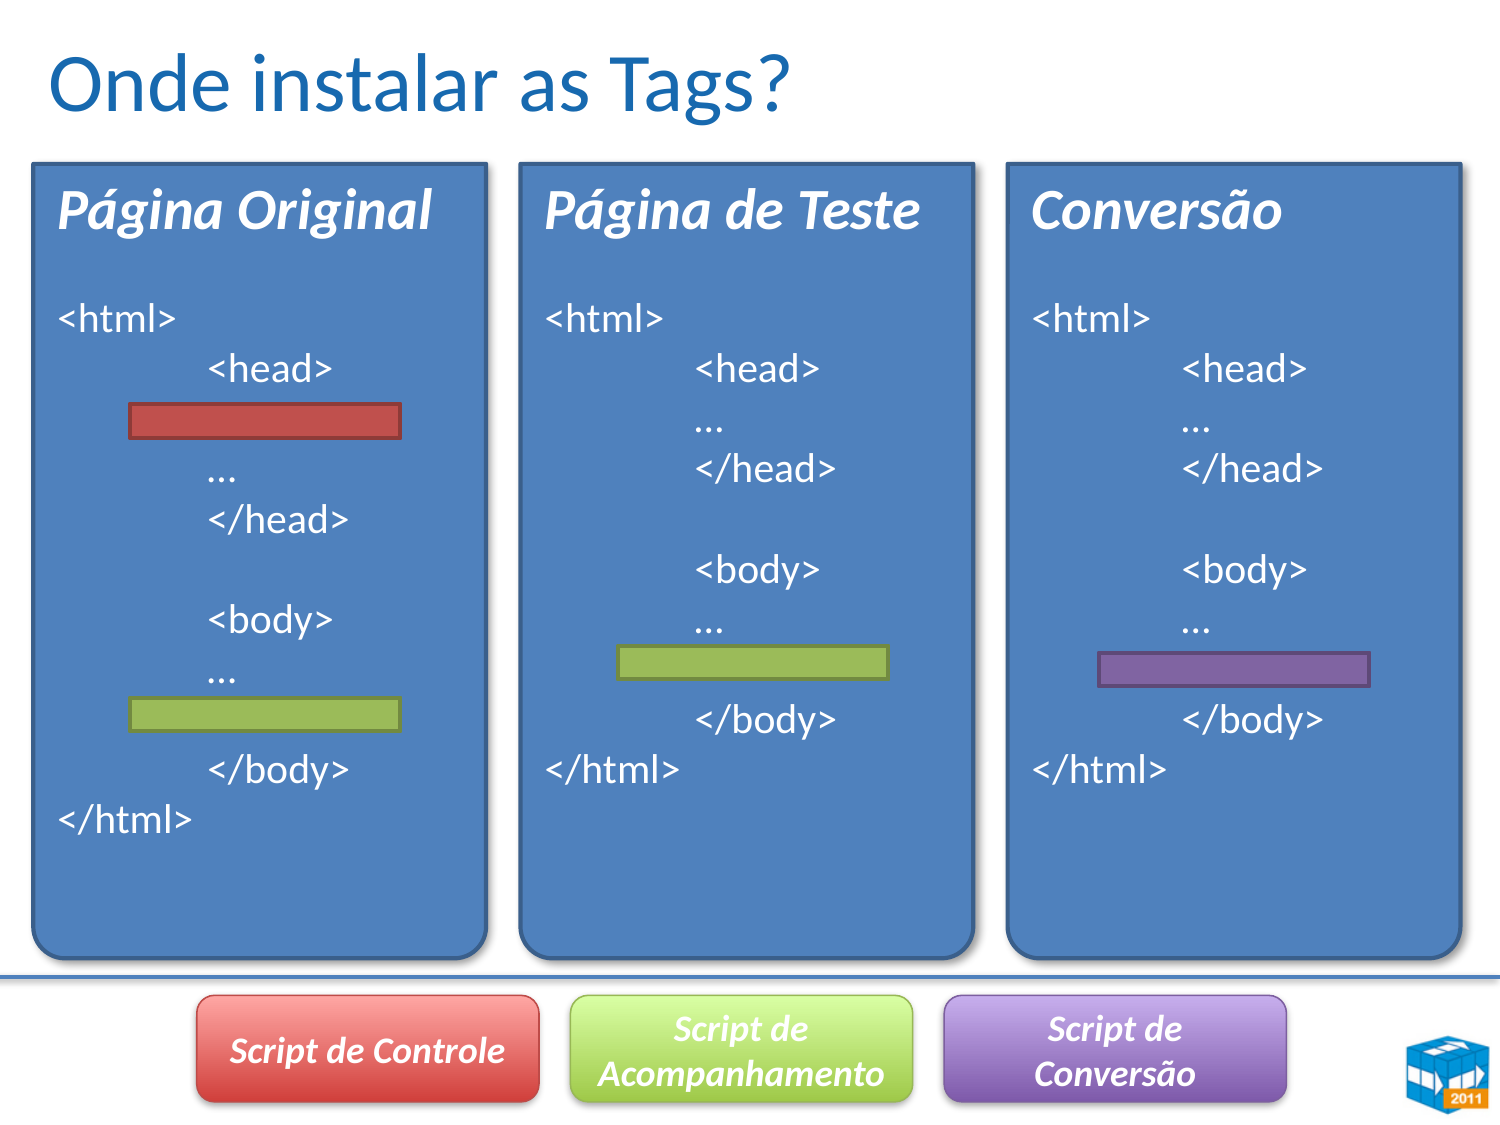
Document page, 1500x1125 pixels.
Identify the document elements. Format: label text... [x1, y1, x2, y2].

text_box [129, 697, 401, 732]
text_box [617, 645, 889, 680]
text_box Página Original <html> <head> … </head> <body> … </body> </html> [31, 161, 489, 961]
text_box Script de Conversão [943, 994, 1288, 1103]
text_box Script de Acompanhamento [569, 994, 914, 1103]
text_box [129, 403, 401, 438]
text_box Script de Controle [195, 994, 540, 1103]
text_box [1098, 652, 1370, 687]
text_box Página de Teste <html> <head> … </head> <body> … </body> </html> [518, 161, 976, 961]
title Onde instalar as Tags? [33, 28, 1478, 128]
text_box Conversão <html> <head> … </head> <body> … </body> </html> [1005, 161, 1463, 961]
picture [1402, 1029, 1492, 1119]
